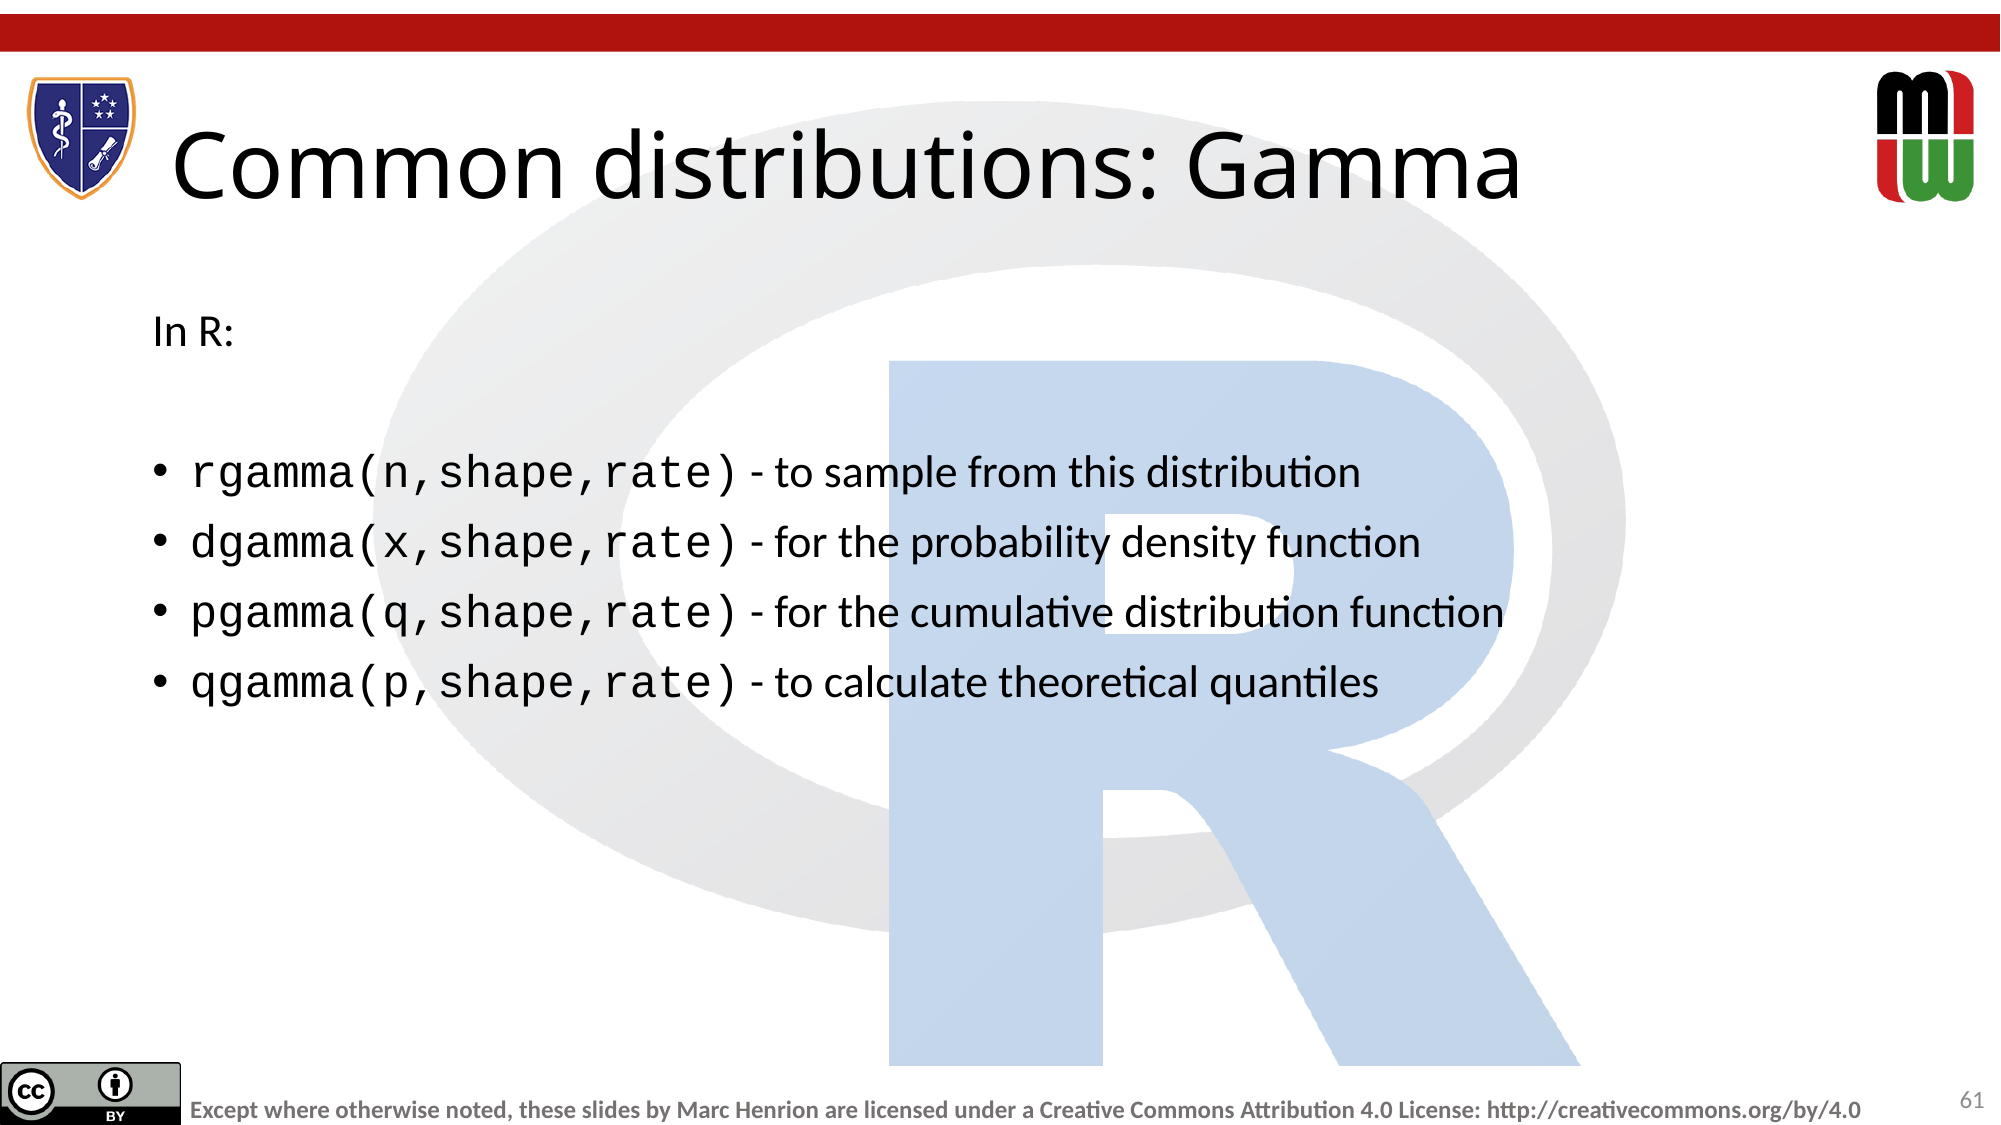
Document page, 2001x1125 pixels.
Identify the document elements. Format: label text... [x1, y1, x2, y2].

title Common distributions: Gamma [155, 59, 1851, 278]
slide_number 61 [1550, 1073, 2000, 1125]
picture [0, 1062, 181, 1125]
picture [0, 53, 161, 215]
